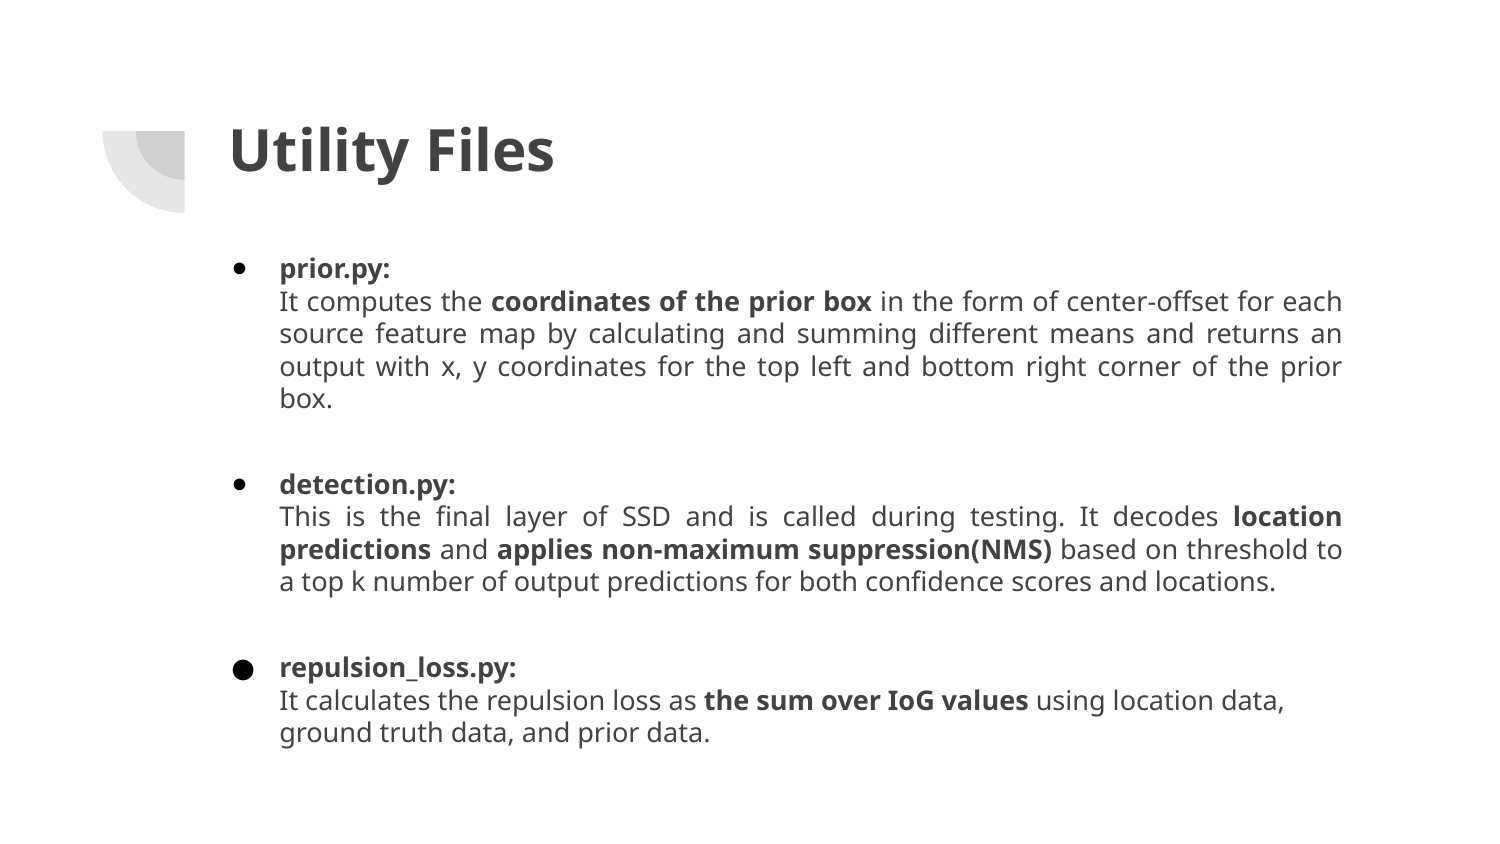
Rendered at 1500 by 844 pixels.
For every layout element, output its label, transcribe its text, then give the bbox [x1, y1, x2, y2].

title Utility Files [213, 98, 1368, 206]
list prior.py: It computes the coordinates of the prior box in the form of center-offset for each source feature map by calculating and summing different means and returns an output with x, y coordinates for the top left and bottom right corner of the prior box. detection.py: This is the final layer of SSD and is called during testing. It decodes location predictions and applies non-maximum suppression(NMS) based on threshold to a top k number of output predictions for both confidence scores and locations. repulsion_loss.py: It calculates the repulsion loss as the sum over IoG values using location data, ground truth data, and prior data. [204, 236, 1358, 738]
